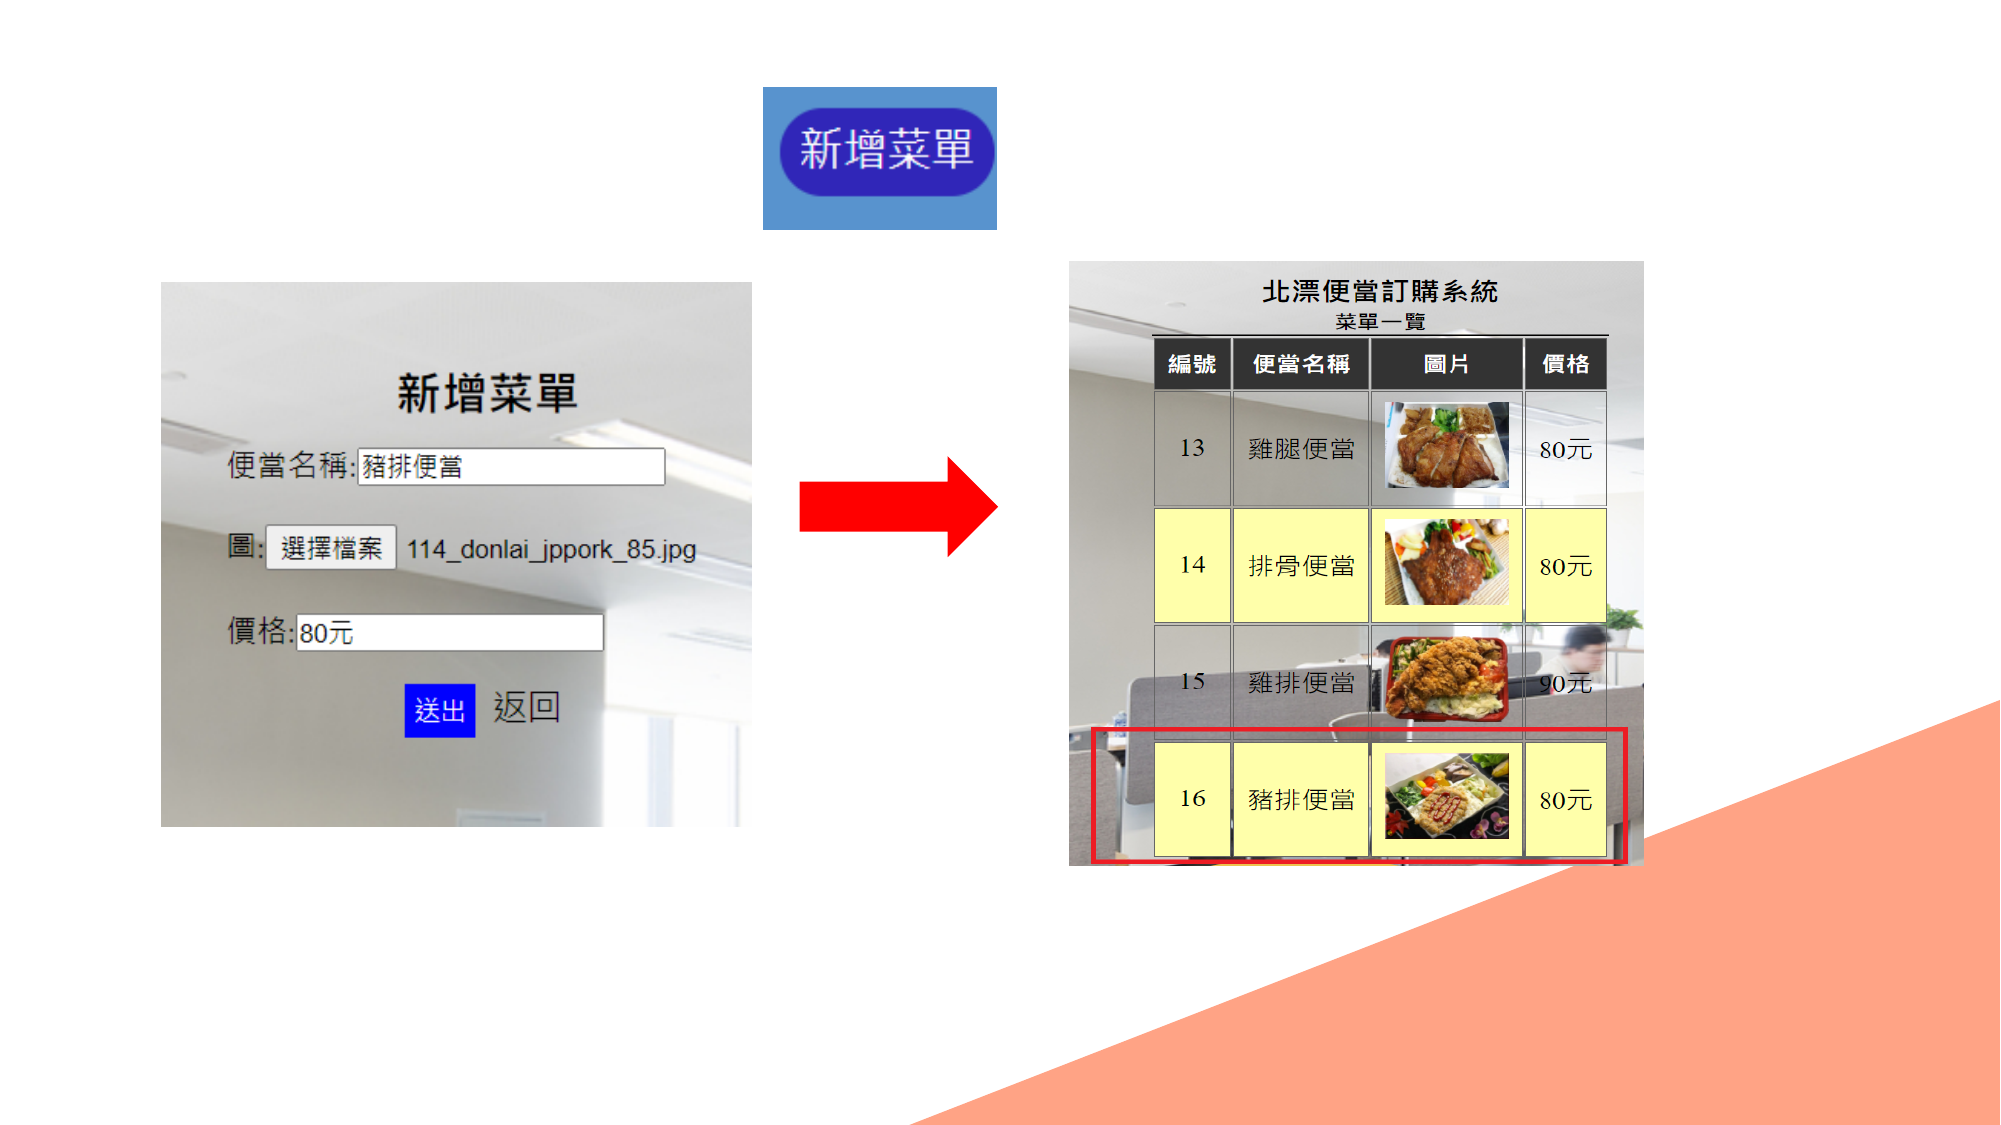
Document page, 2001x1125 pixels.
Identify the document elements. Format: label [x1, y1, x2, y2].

picture [161, 282, 752, 827]
picture [1069, 261, 1645, 867]
picture [763, 86, 997, 230]
text_box [909, 699, 2000, 1125]
text_box [800, 458, 997, 555]
